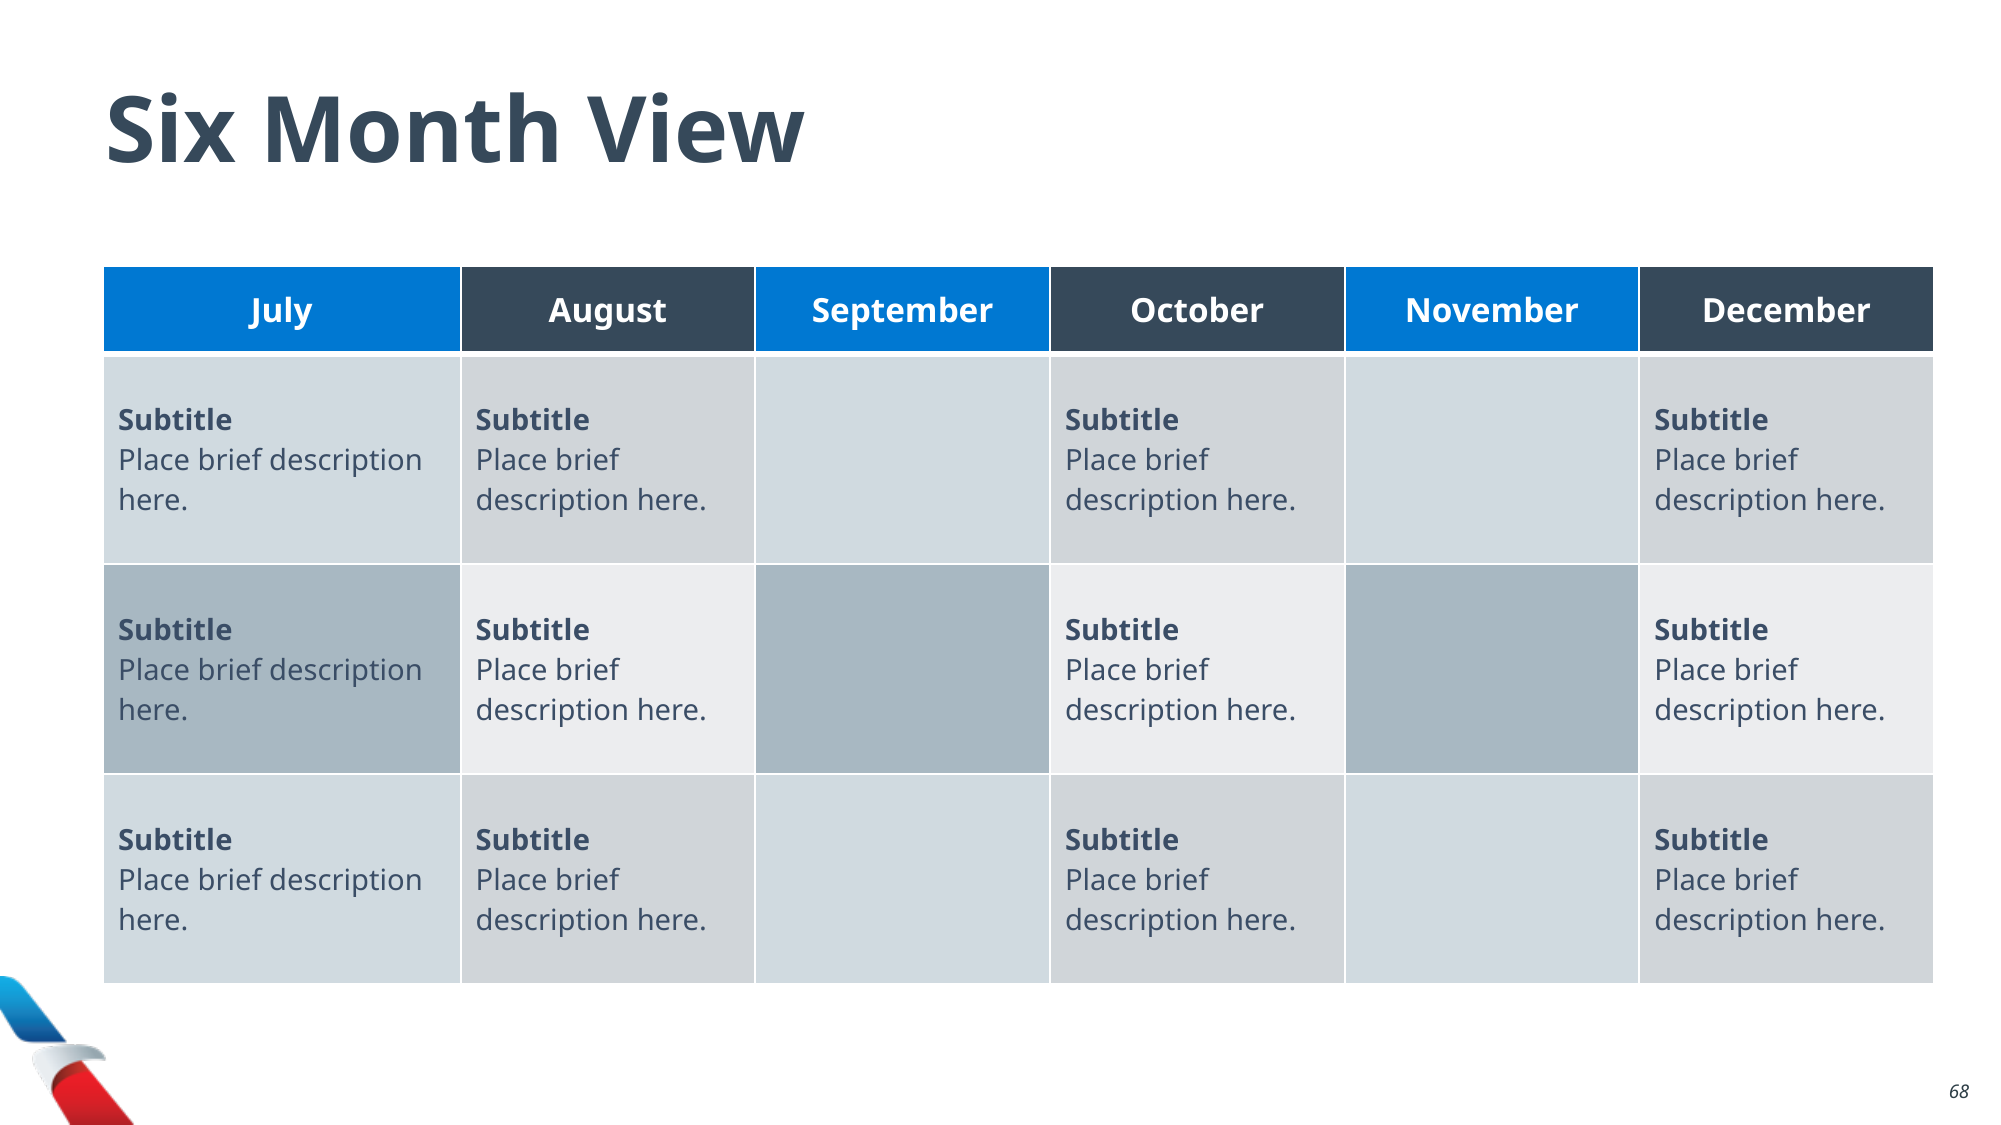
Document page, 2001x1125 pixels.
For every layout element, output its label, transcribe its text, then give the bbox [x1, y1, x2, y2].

table_cell Subtitle Place brief description here. [462, 565, 754, 773]
table_cell Subtitle Place brief description here. [1051, 357, 1344, 563]
table_header July [104, 267, 460, 351]
table_cell Subtitle Place brief description here. [1640, 357, 1933, 563]
table_cell Subtitle Place brief description here. [1640, 775, 1933, 983]
table_header November [1346, 267, 1638, 351]
table_header December [1640, 267, 1933, 351]
table_cell Subtitle Place brief description here. [462, 357, 754, 563]
table_cell [1346, 565, 1638, 773]
table_header August [462, 267, 754, 351]
table_cell [1346, 357, 1638, 563]
table_cell Subtitle Place brief description here. [1640, 565, 1933, 773]
table_cell Subtitle Place brief description here. [1051, 565, 1344, 773]
list Six Month View [90, 62, 1945, 239]
table_header September [756, 267, 1049, 351]
table_cell Subtitle Place brief description here. [104, 565, 460, 773]
table_cell Subtitle Place brief description here. [462, 775, 754, 983]
table_cell Subtitle Place brief description here. [1051, 775, 1344, 983]
picture [0, 976, 168, 1125]
table_cell [756, 565, 1049, 773]
table_cell [756, 775, 1049, 983]
table_header October [1051, 267, 1344, 351]
table_cell Subtitle Place brief description here. [104, 775, 460, 983]
table_cell [1346, 775, 1638, 983]
table_cell Subtitle Place brief description here. [104, 357, 460, 563]
table_cell [756, 357, 1049, 563]
